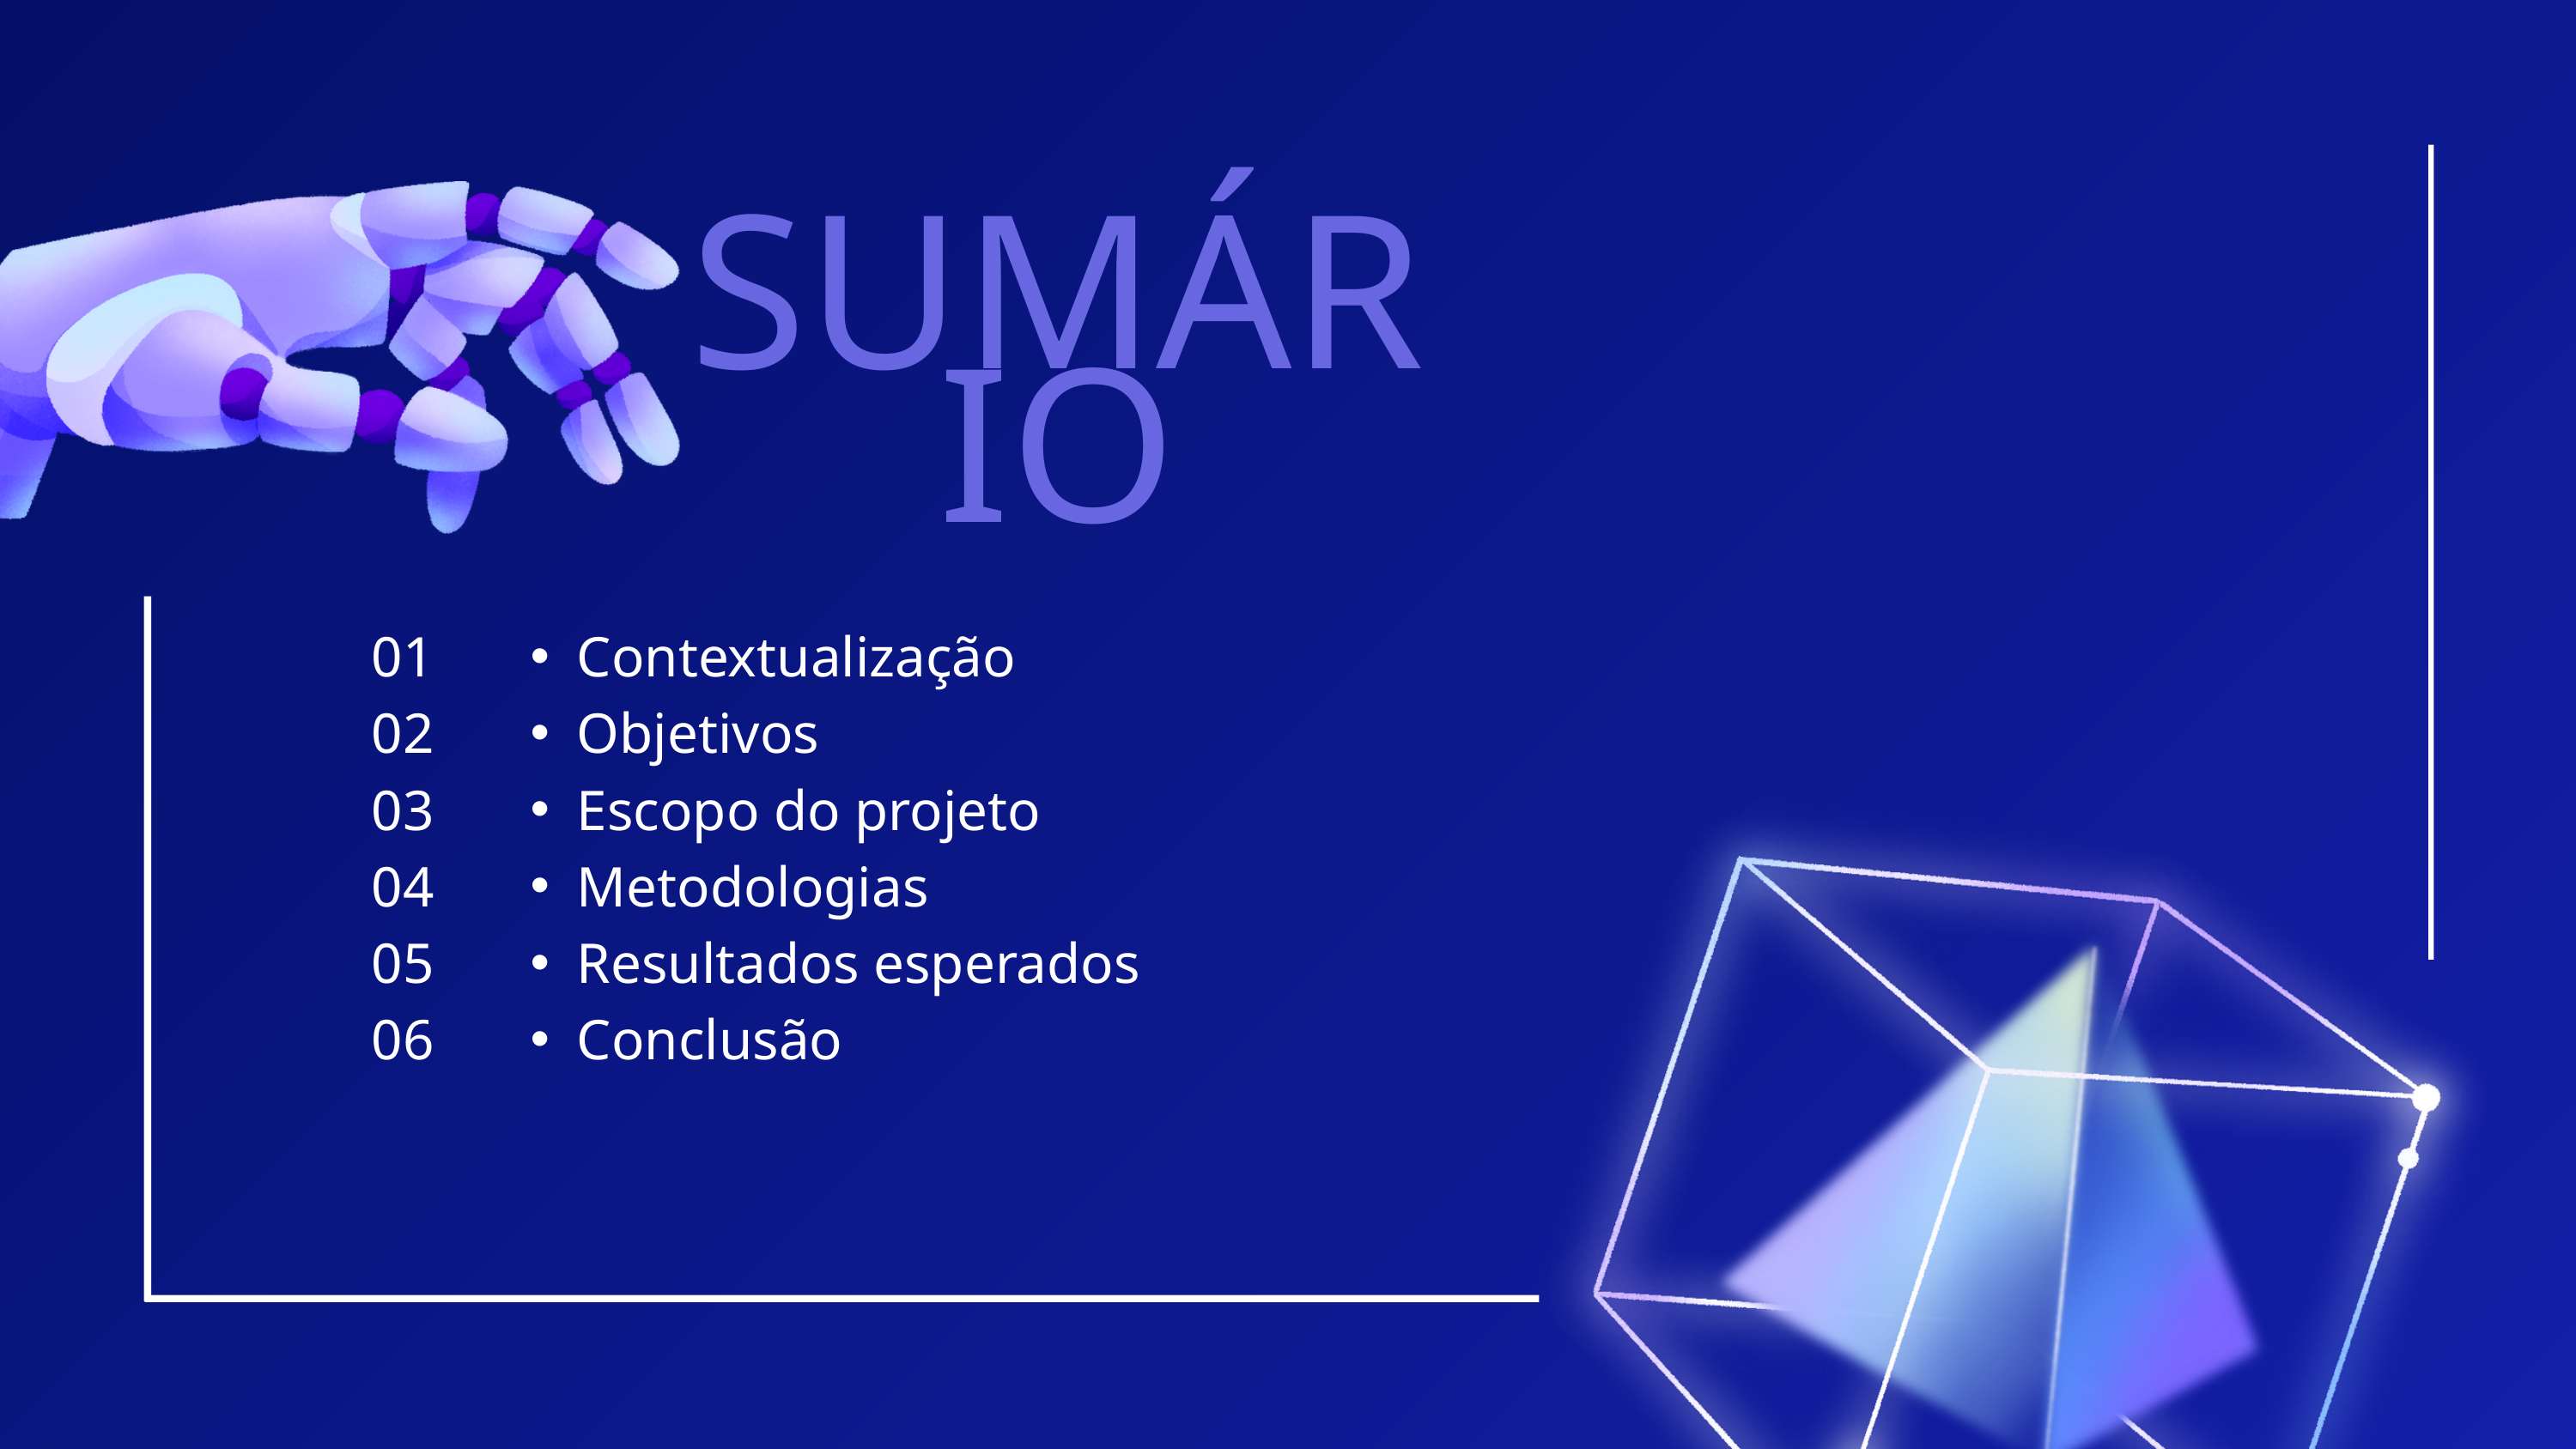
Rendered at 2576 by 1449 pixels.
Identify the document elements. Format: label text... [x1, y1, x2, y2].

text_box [144, 596, 1540, 1301]
text_box [1539, 797, 2500, 1449]
text_box [0, 181, 681, 535]
text_box SUMÁRIO [680, 258, 1435, 566]
text_box Contextualização Objetivos Escopo do projeto Metodologias Resultados esperados Conclusão [1541, 611, 2432, 1071]
